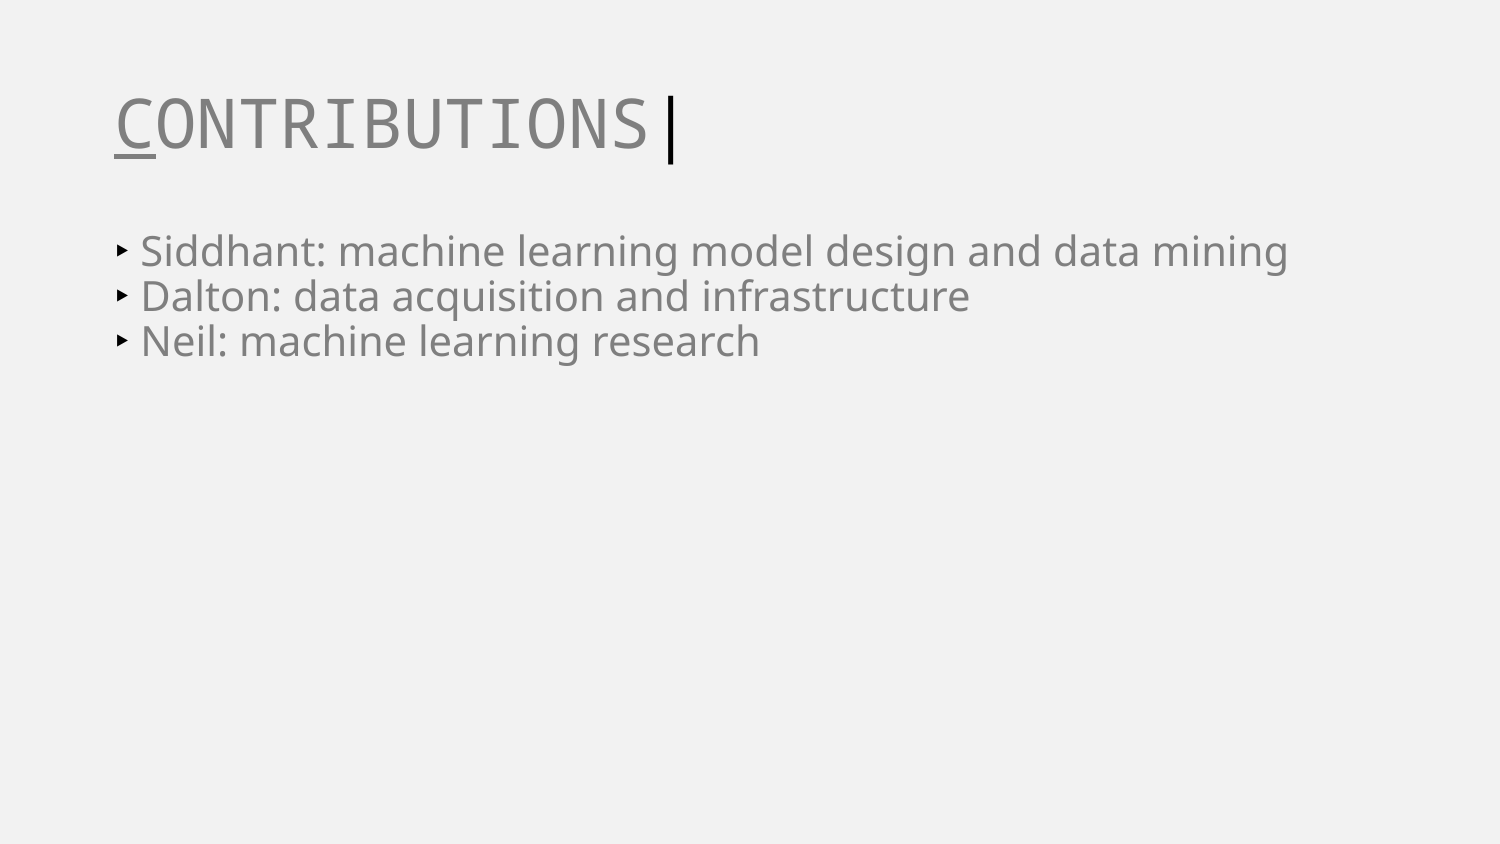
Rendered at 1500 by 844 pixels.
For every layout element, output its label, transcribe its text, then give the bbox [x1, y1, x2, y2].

title CONTRIBUTIONS| [103, 44, 1397, 208]
list ‣ Siddhant: machine learning model design and data mining ‣ Dalton: data acquisition and infrastructure ‣ Neil: machine learning research [103, 224, 1397, 760]
